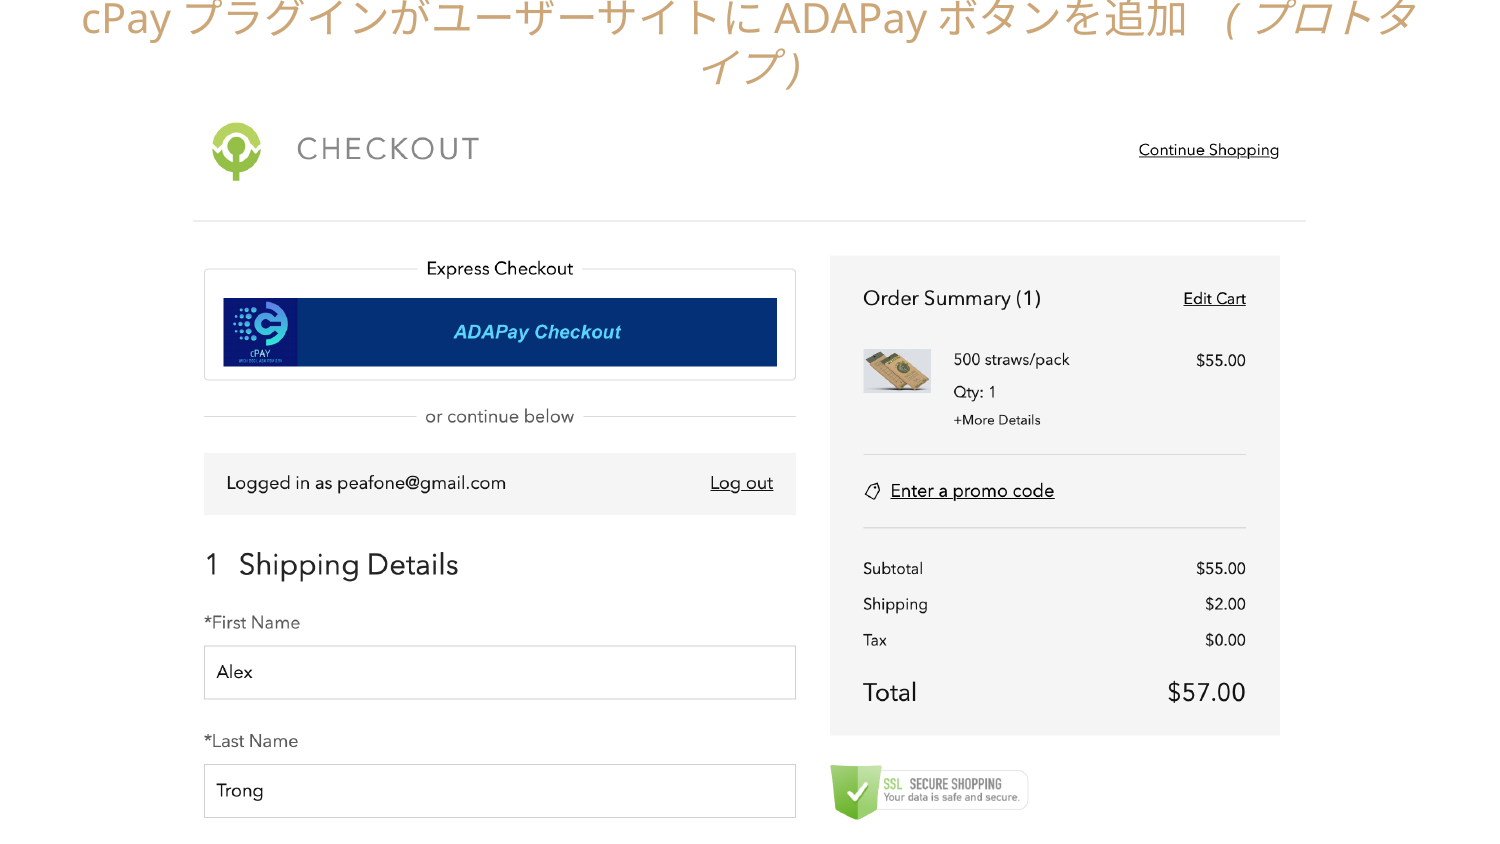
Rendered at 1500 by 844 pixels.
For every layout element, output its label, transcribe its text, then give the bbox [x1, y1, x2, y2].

picture [193, 85, 1307, 829]
title cPayプラグインがユーザーサイトにADAPayボタンを追加 (プロトタイプ) [48, 0, 1447, 107]
